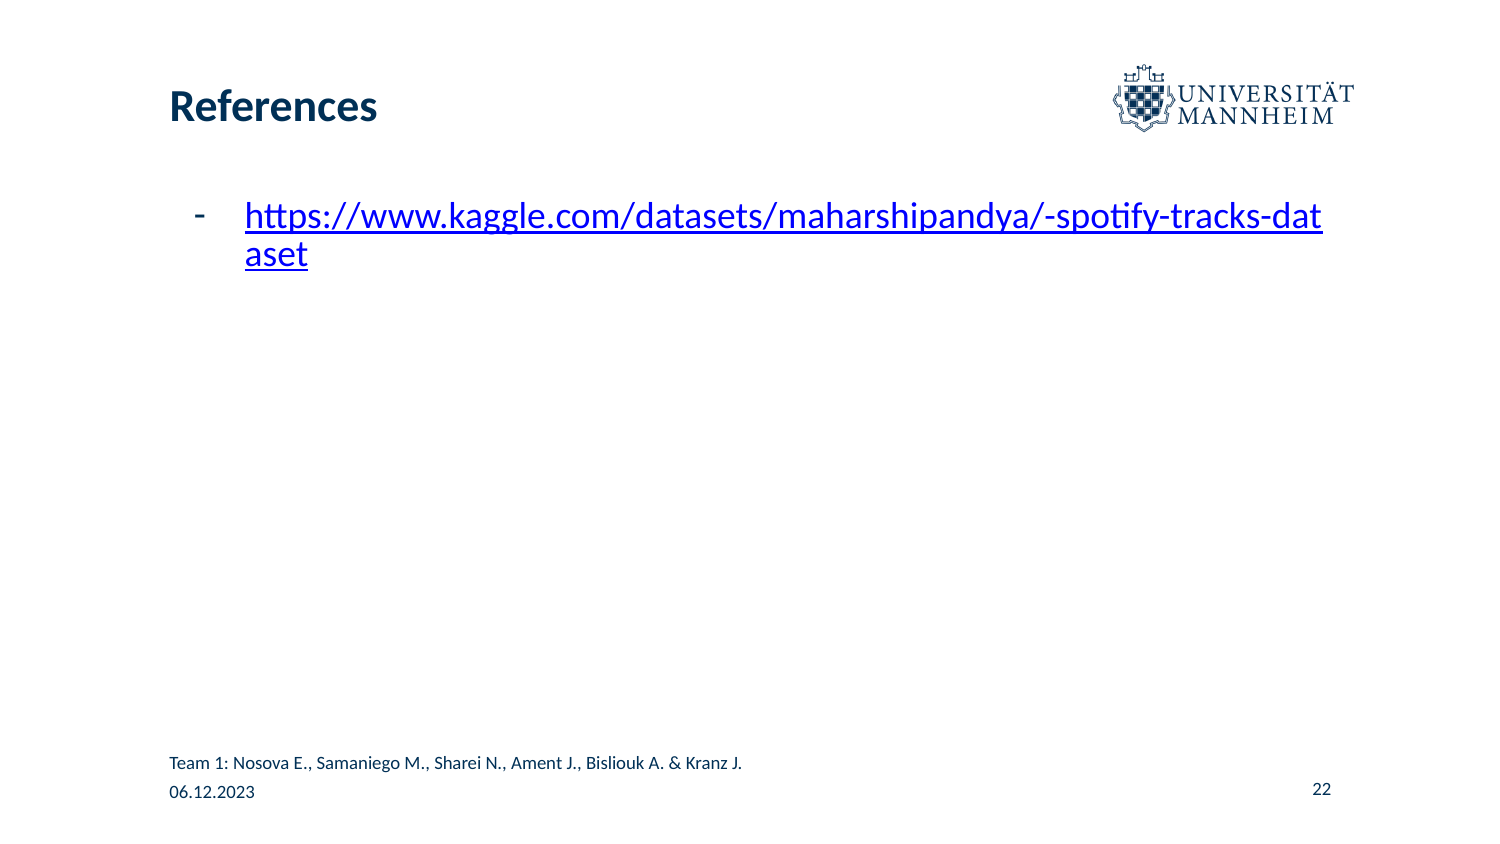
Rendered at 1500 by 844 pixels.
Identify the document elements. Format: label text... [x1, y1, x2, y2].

picture [1108, 59, 1357, 137]
title References [169, 75, 964, 137]
list https://www.kaggle.com/datasets/maharshipandya/-spotify-tracks-dataset [169, 191, 1330, 722]
slide_number ‹#› [1158, 776, 1332, 799]
